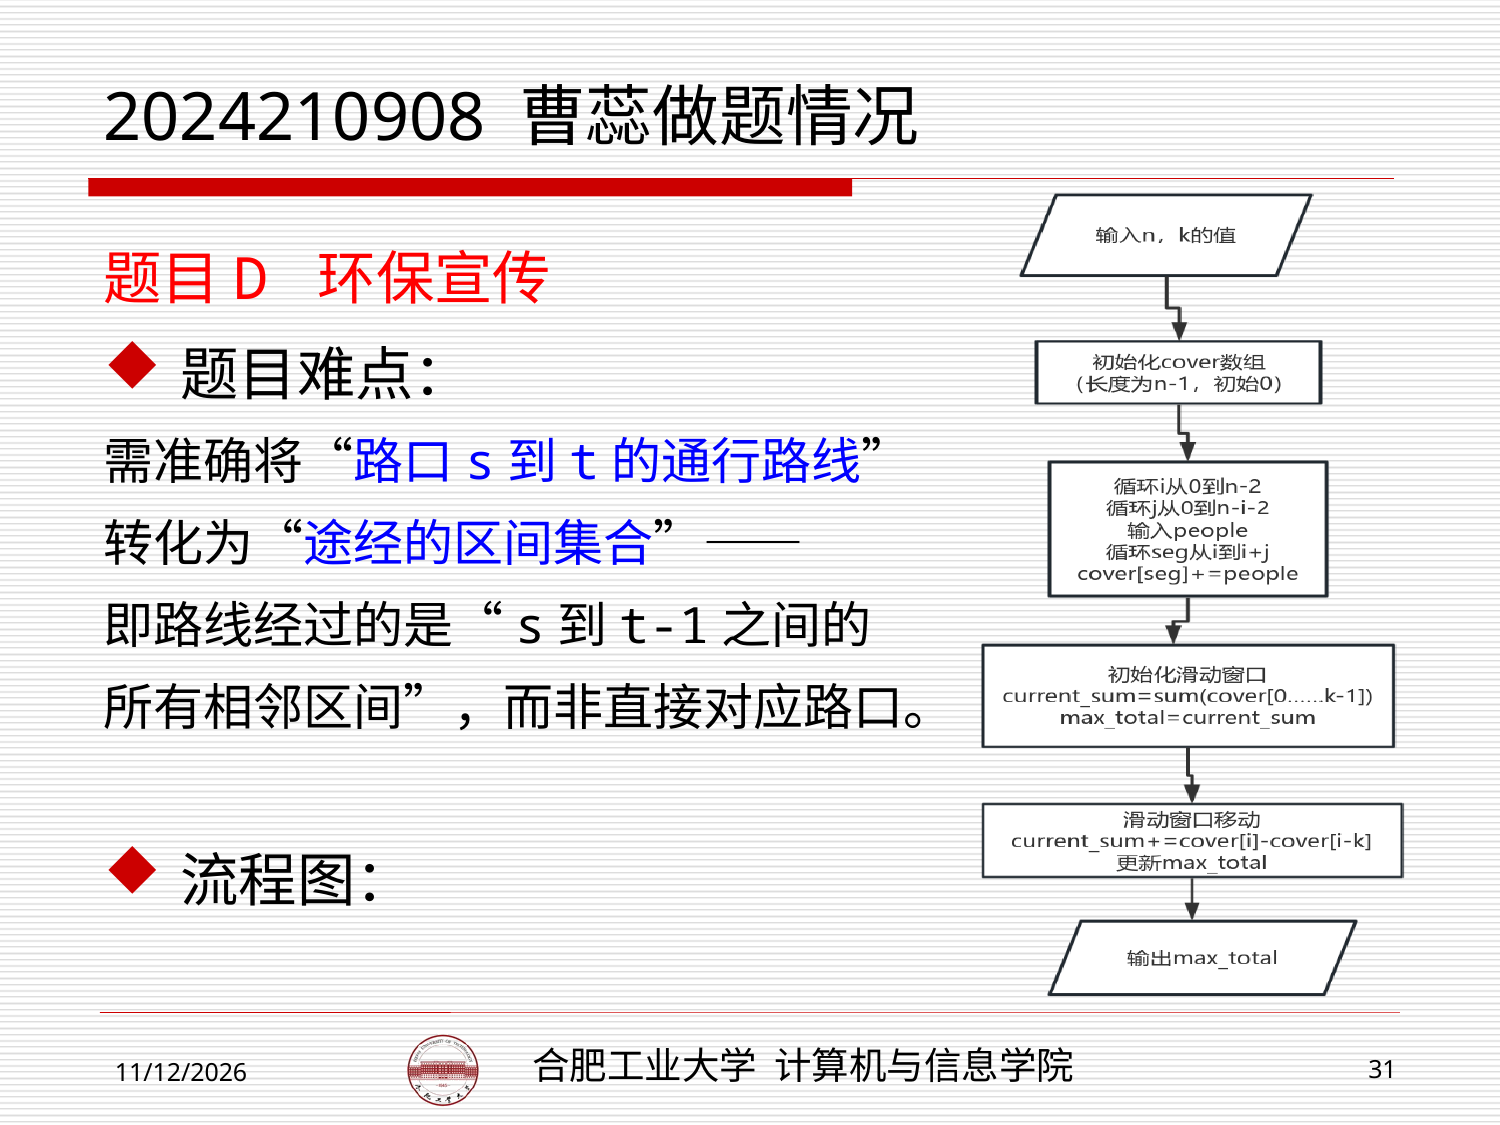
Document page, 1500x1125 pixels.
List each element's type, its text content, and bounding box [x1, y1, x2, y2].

picture [0, 0, 1500, 1125]
title 2024210908 曹蕊做题情况 [88, 38, 1402, 162]
list 题目D 环保宣传 题目难点： 需准确将“路口s到t的通行路线” 转化为“途经的区间集合”—— 即路线经过的是“s到t-1之间的 所有相邻区间”，而非直接对应路口。 流程图： [88, 219, 933, 1003]
